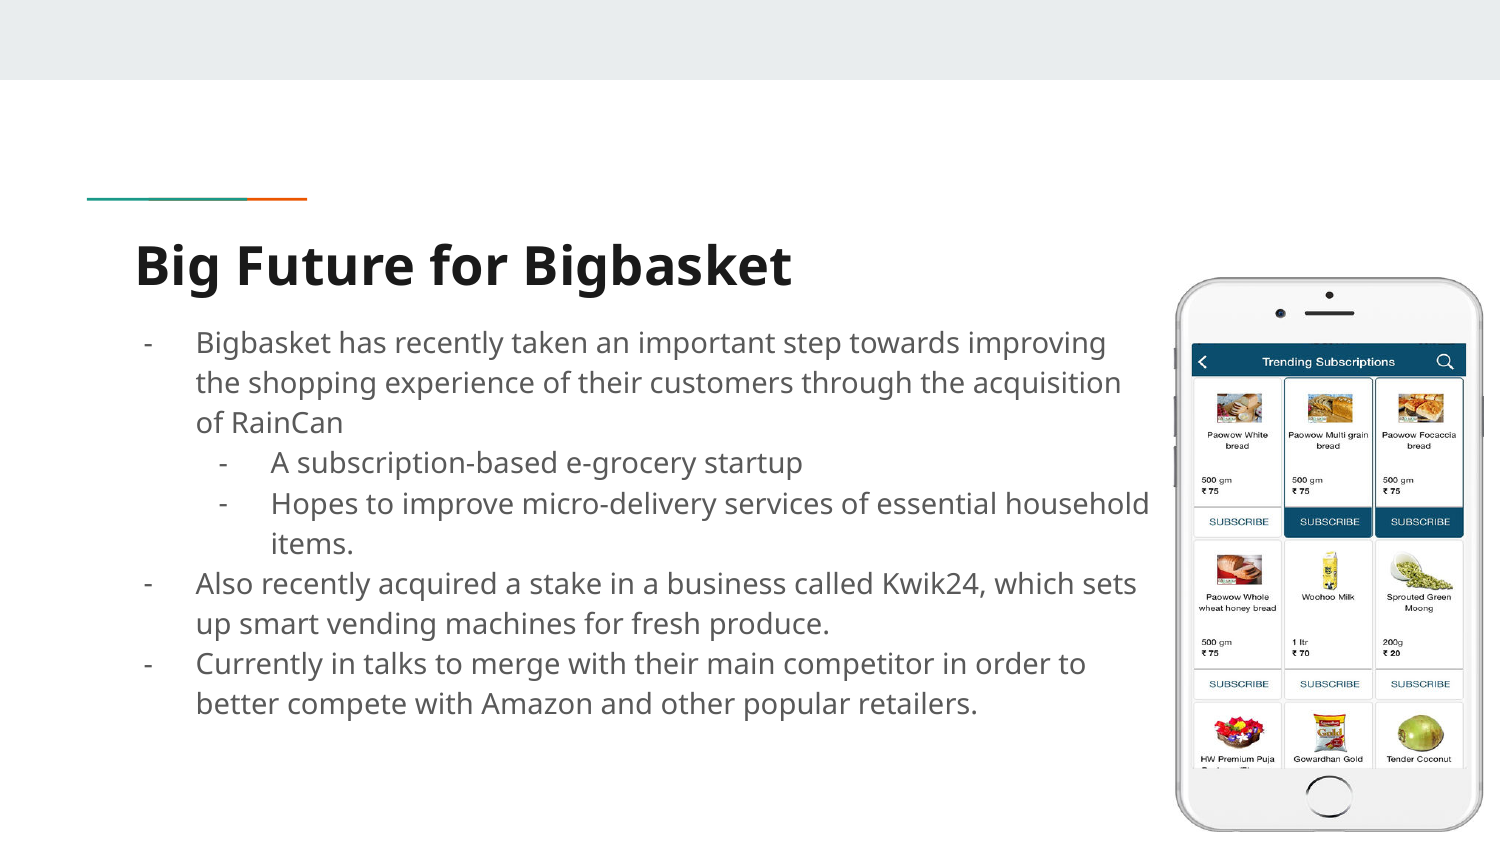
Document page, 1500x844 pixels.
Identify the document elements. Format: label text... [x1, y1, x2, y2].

picture [1171, 277, 1484, 832]
title Big Future for Bigbasket [119, 216, 1381, 304]
list Bigbasket has recently taken an important step towards improving the shopping experience of their customers through the acquisition of RainCan A subscription-based e-grocery startup Hopes to improve micro-delivery services of essential household items. Also recently acquired a stake in a business called Kwik24, which sets up smart vending machines for fresh produce. Currently in talks to merge with their main competitor in order to better compete with Amazon and other popular retailers. [105, 304, 1166, 772]
